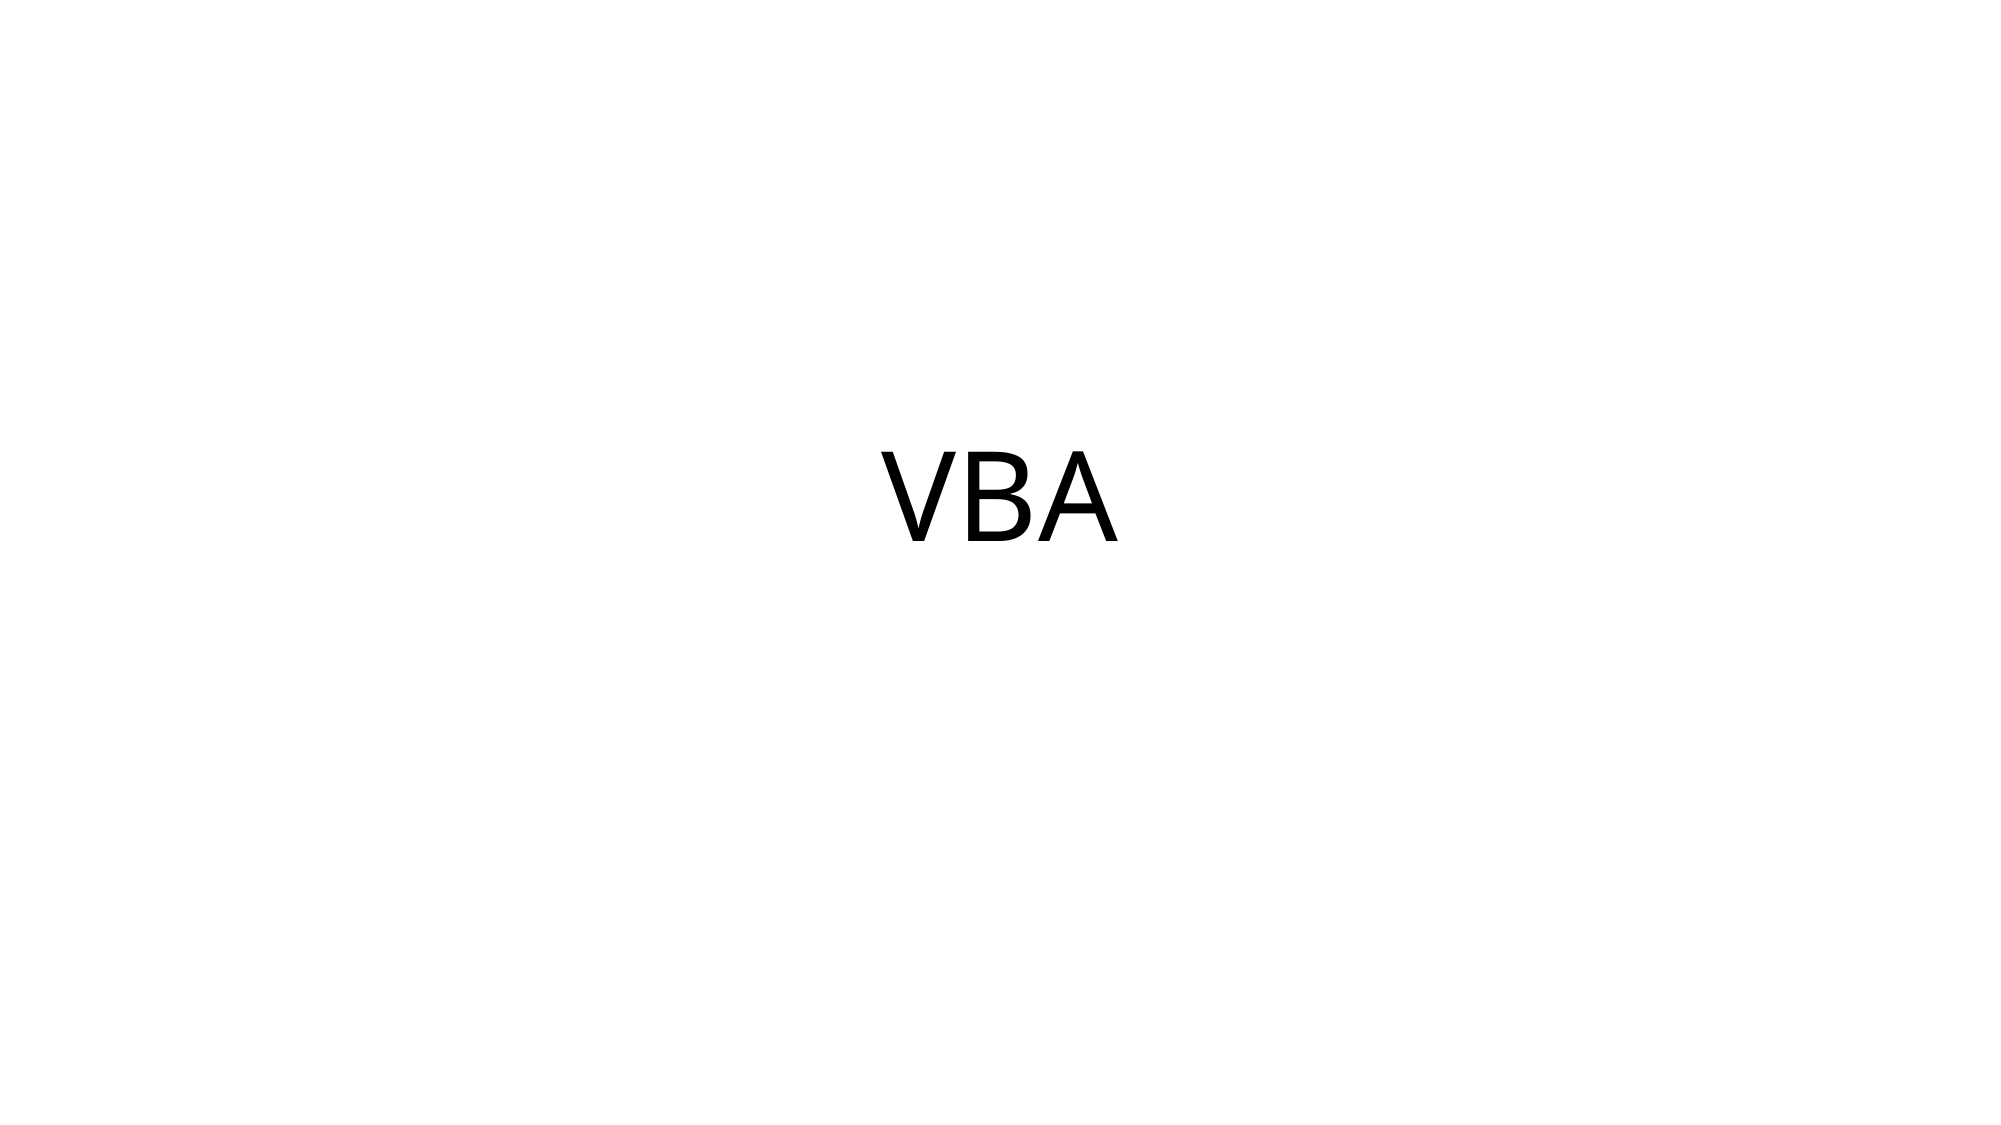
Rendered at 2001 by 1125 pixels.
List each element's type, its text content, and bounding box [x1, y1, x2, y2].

title VBA [249, 184, 1750, 576]
